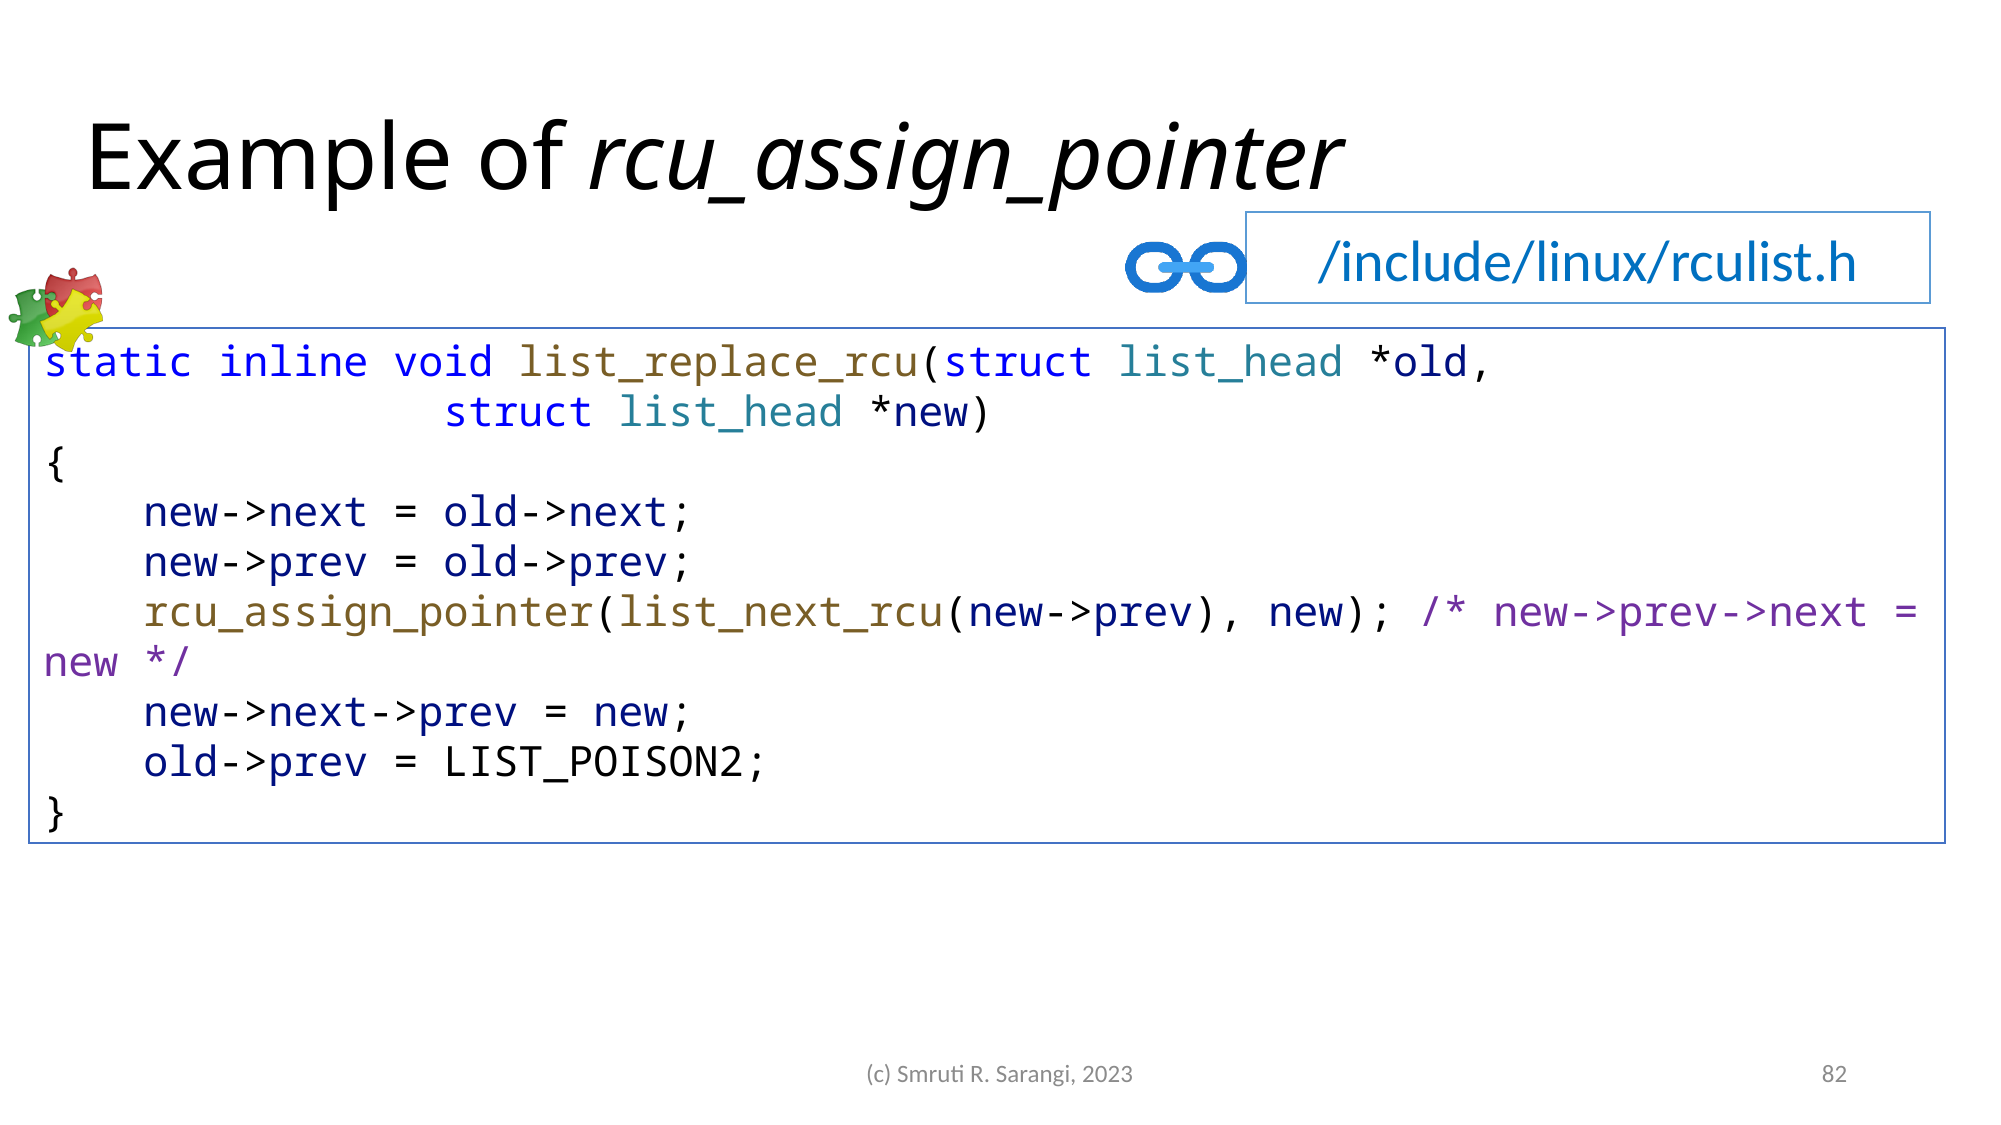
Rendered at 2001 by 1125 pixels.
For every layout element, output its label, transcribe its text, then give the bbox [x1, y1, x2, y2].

text_box static inline void list_replace_rcu(struct list_head *old, struct list_head *new) { new->next = old->next; new->prev = old->prev; rcu_assign_pointer(list_next_rcu(new->prev), new); /* new->prev->next = new */ new->next->prev = new; old->prev = LIST_POISON2; } [28, 327, 1946, 844]
slide_number 82 [1412, 1042, 1863, 1103]
footer (c) Smruti R. Sarangi, 2023 [662, 1042, 1338, 1103]
picture [1125, 206, 1247, 328]
title Example of rcu_assign_pointer [69, 50, 1795, 269]
text_box /include/linux/rculist.h [1247, 211, 1931, 304]
picture [8, 267, 103, 352]
